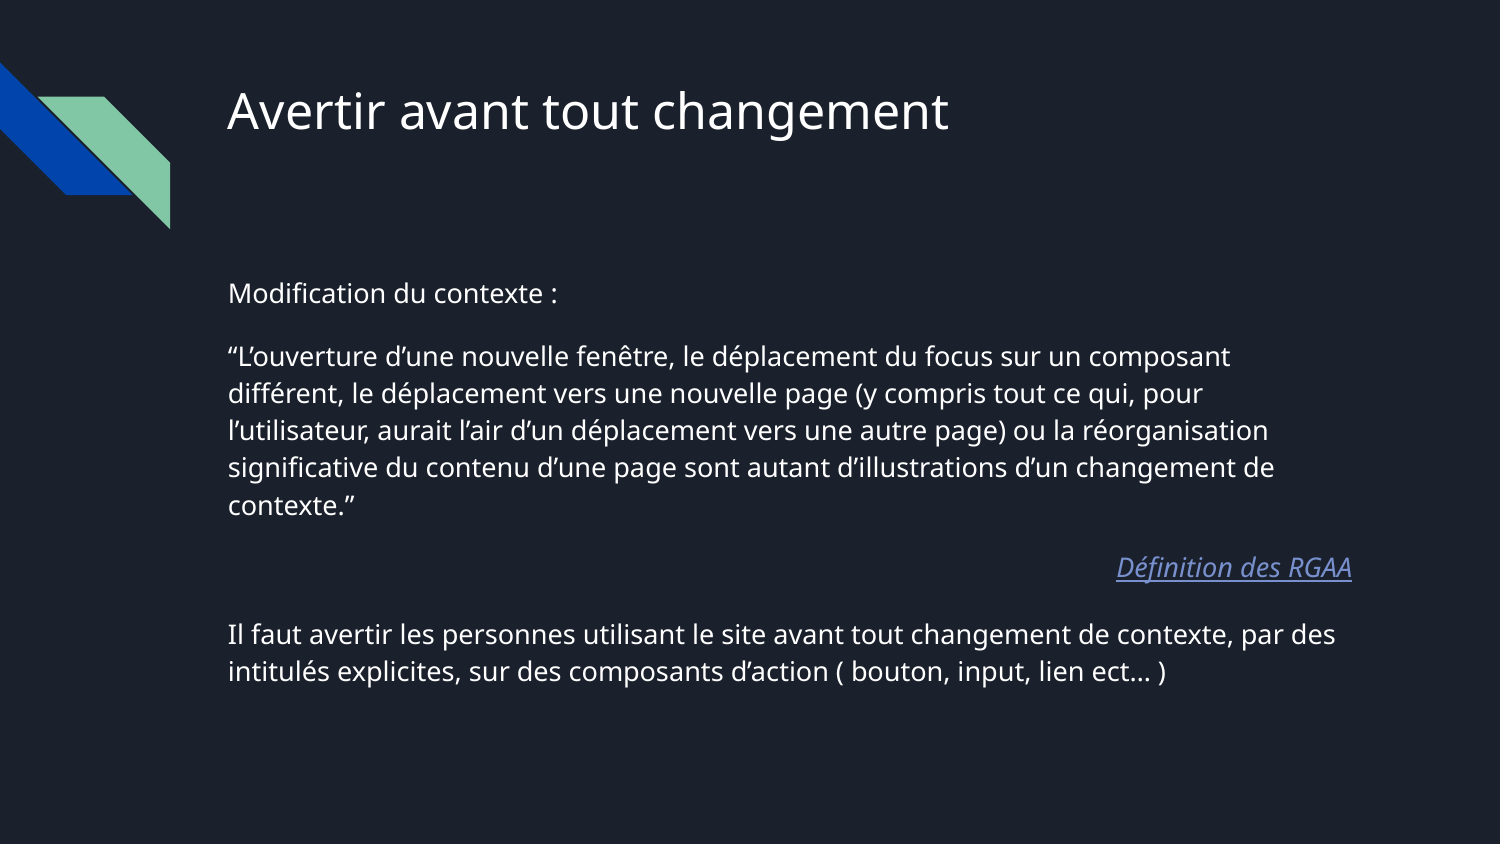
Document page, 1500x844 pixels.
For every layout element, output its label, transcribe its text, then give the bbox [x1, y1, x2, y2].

title Avertir avant tout changement [212, 64, 1368, 215]
list Modification du contexte : “L’ouverture d’une nouvelle fenêtre, le déplacement du focus sur un composant différent, le déplacement vers une nouvelle page (y compris tout ce qui, pour l’utilisateur, aurait l’air d’un déplacement vers une autre page) ou la réorganisation significative du contenu d’une page sont autant d’illustrations d’un changement de contexte.” Définition des RGAA Il faut avertir les personnes utilisant le site avant tout changement de contexte, par des intitulés explicites, sur des composants d’action ( bouton, input, lien ect… ) [212, 257, 1368, 735]
